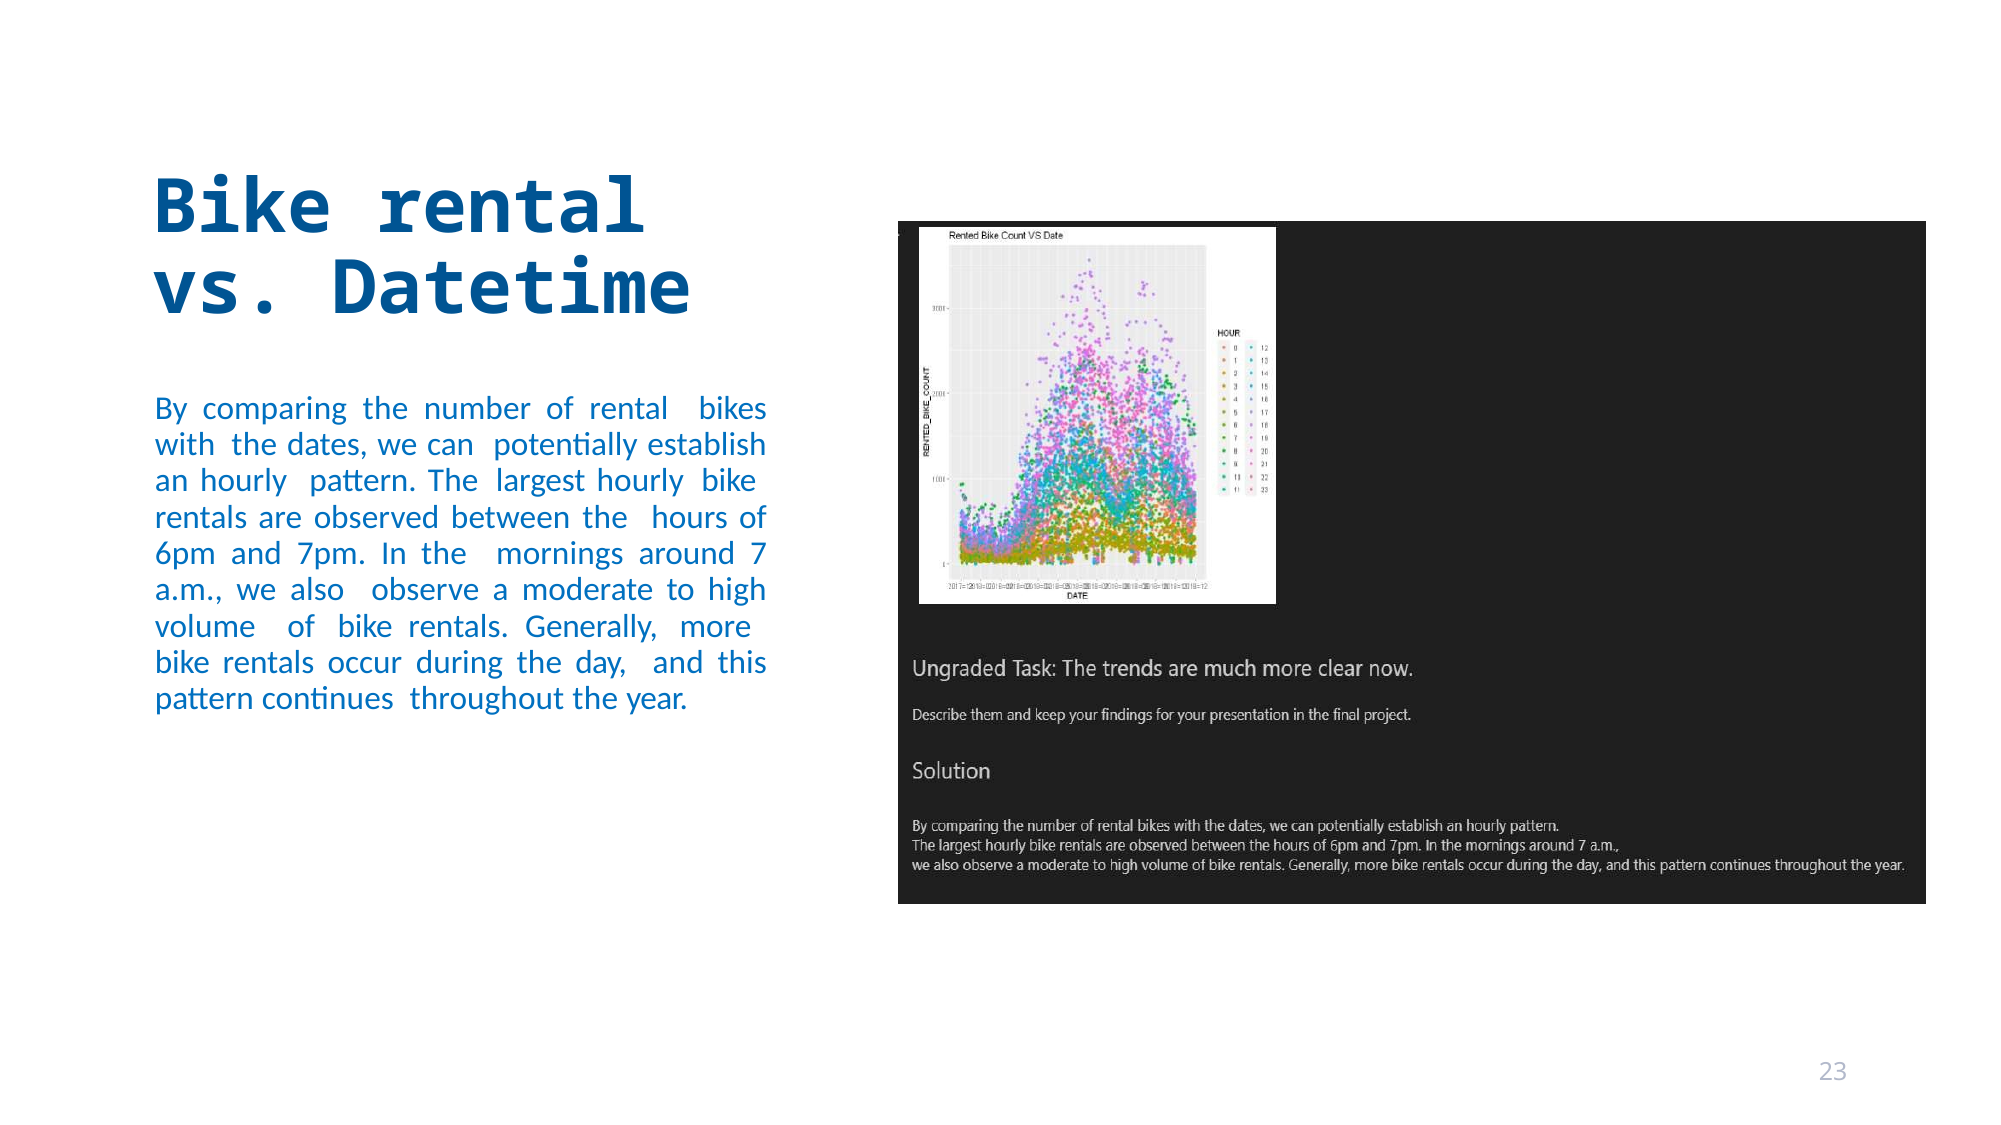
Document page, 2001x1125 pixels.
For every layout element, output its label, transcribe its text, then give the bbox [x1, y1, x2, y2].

title Bike rental vs. Datetime [137, 75, 783, 337]
slide_number 23 [1412, 1042, 1863, 1103]
picture [898, 221, 1926, 904]
list By comparing the number of rental bikes with the dates, we can potentially establish an hourly pattern. The largest hourly bike rentals are observed between the hours of 6pm and 7pm. In the mornings around 7 a.m., we also observe a moderate to high volume of bike rentals. Generally, more bike rentals occur during the day, and this pattern continues throughout the year. [137, 337, 783, 963]
